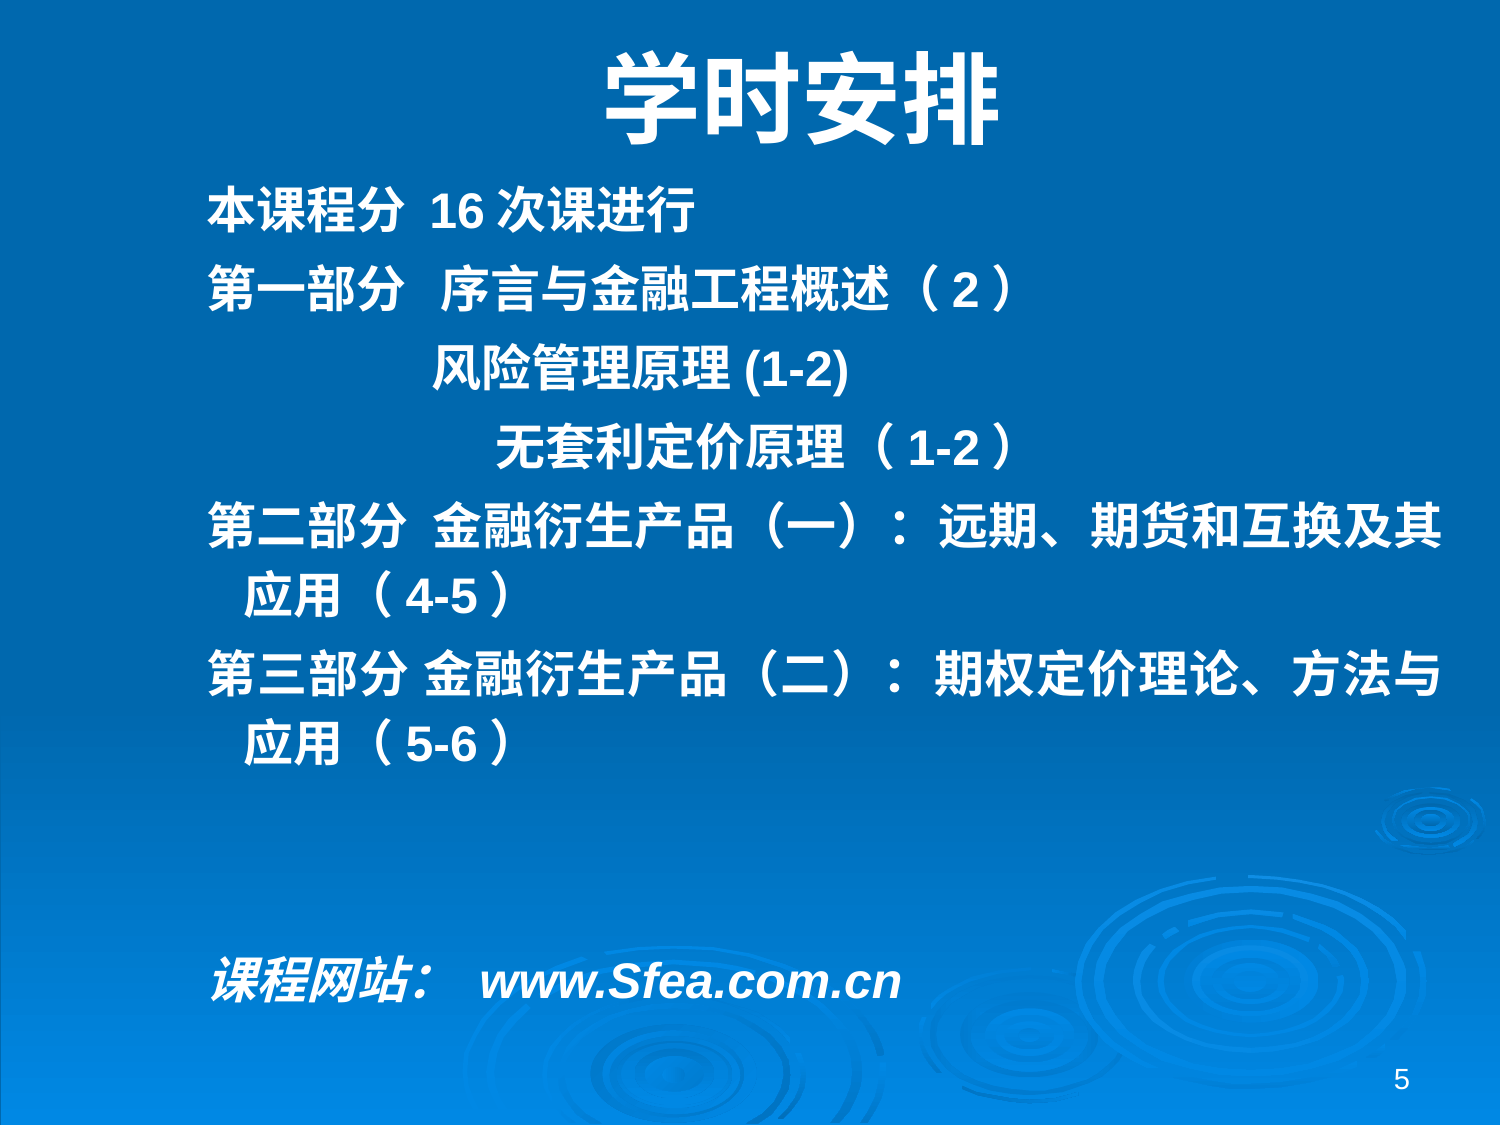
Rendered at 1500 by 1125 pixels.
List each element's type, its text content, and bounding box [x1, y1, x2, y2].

slide_number 5 [1074, 1071, 1426, 1103]
title 学时安排 [87, 30, 1363, 162]
list 本课程分 16次课进行 第一部分 序言与金融工程概述（2） 风险管理原理(1-2) 无套利定价原理（1-2） 第二部分 金融衍生产品（一）：远期、期货和互换及其应用（4-5） 第三部分 金融衍生产品（二）：期权定价理论、方法与应用（5-6） 课程网站： www.Sfea.com.cn [40, 162, 1460, 1071]
